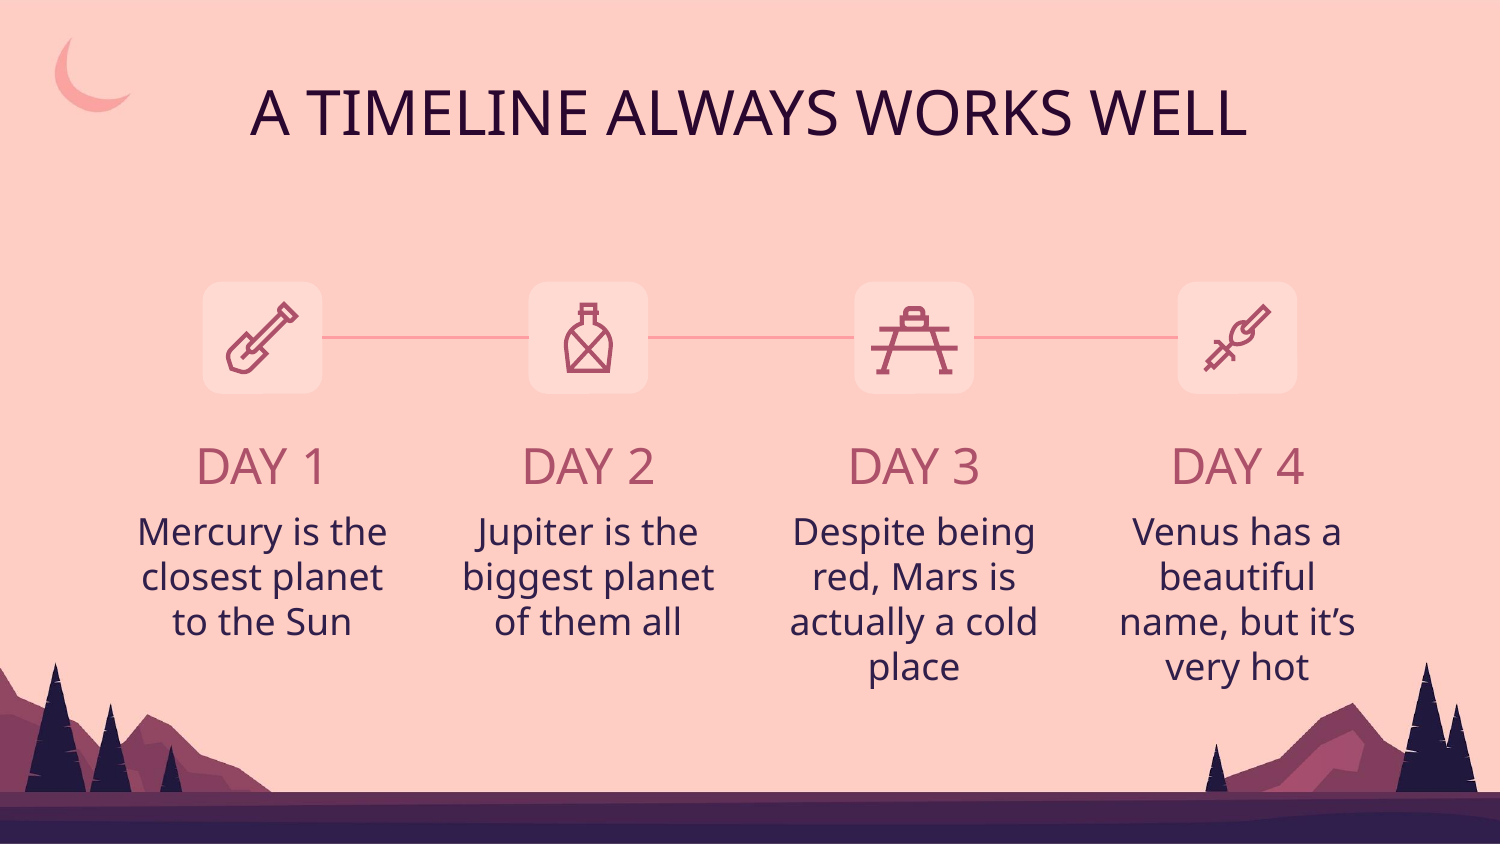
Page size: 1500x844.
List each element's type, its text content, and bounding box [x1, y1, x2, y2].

text_box DAY 2 [443, 419, 733, 507]
text_box DAY 4 [1093, 419, 1382, 507]
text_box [225, 300, 300, 375]
title A TIMELINE ALWAYS WORKS WELL [118, 57, 1382, 152]
text_box [202, 281, 323, 394]
picture [0, 0, 1500, 844]
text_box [1203, 303, 1272, 373]
text_box [528, 281, 649, 394]
text_box Jupiter is the biggest planet of them all [443, 507, 733, 638]
text_box DAY 3 [769, 419, 1059, 507]
text_box [854, 281, 975, 394]
text_box DAY 1 [118, 419, 407, 492]
text_box [1177, 281, 1298, 394]
text_box Despite being red, Mars is actually a cold place [769, 507, 1059, 638]
text_box [563, 302, 613, 373]
text_box Venus has a beautiful name, but it’s very hot [1093, 507, 1382, 638]
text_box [870, 305, 958, 375]
text_box Mercury is the closest planet to the Sun [118, 492, 407, 638]
